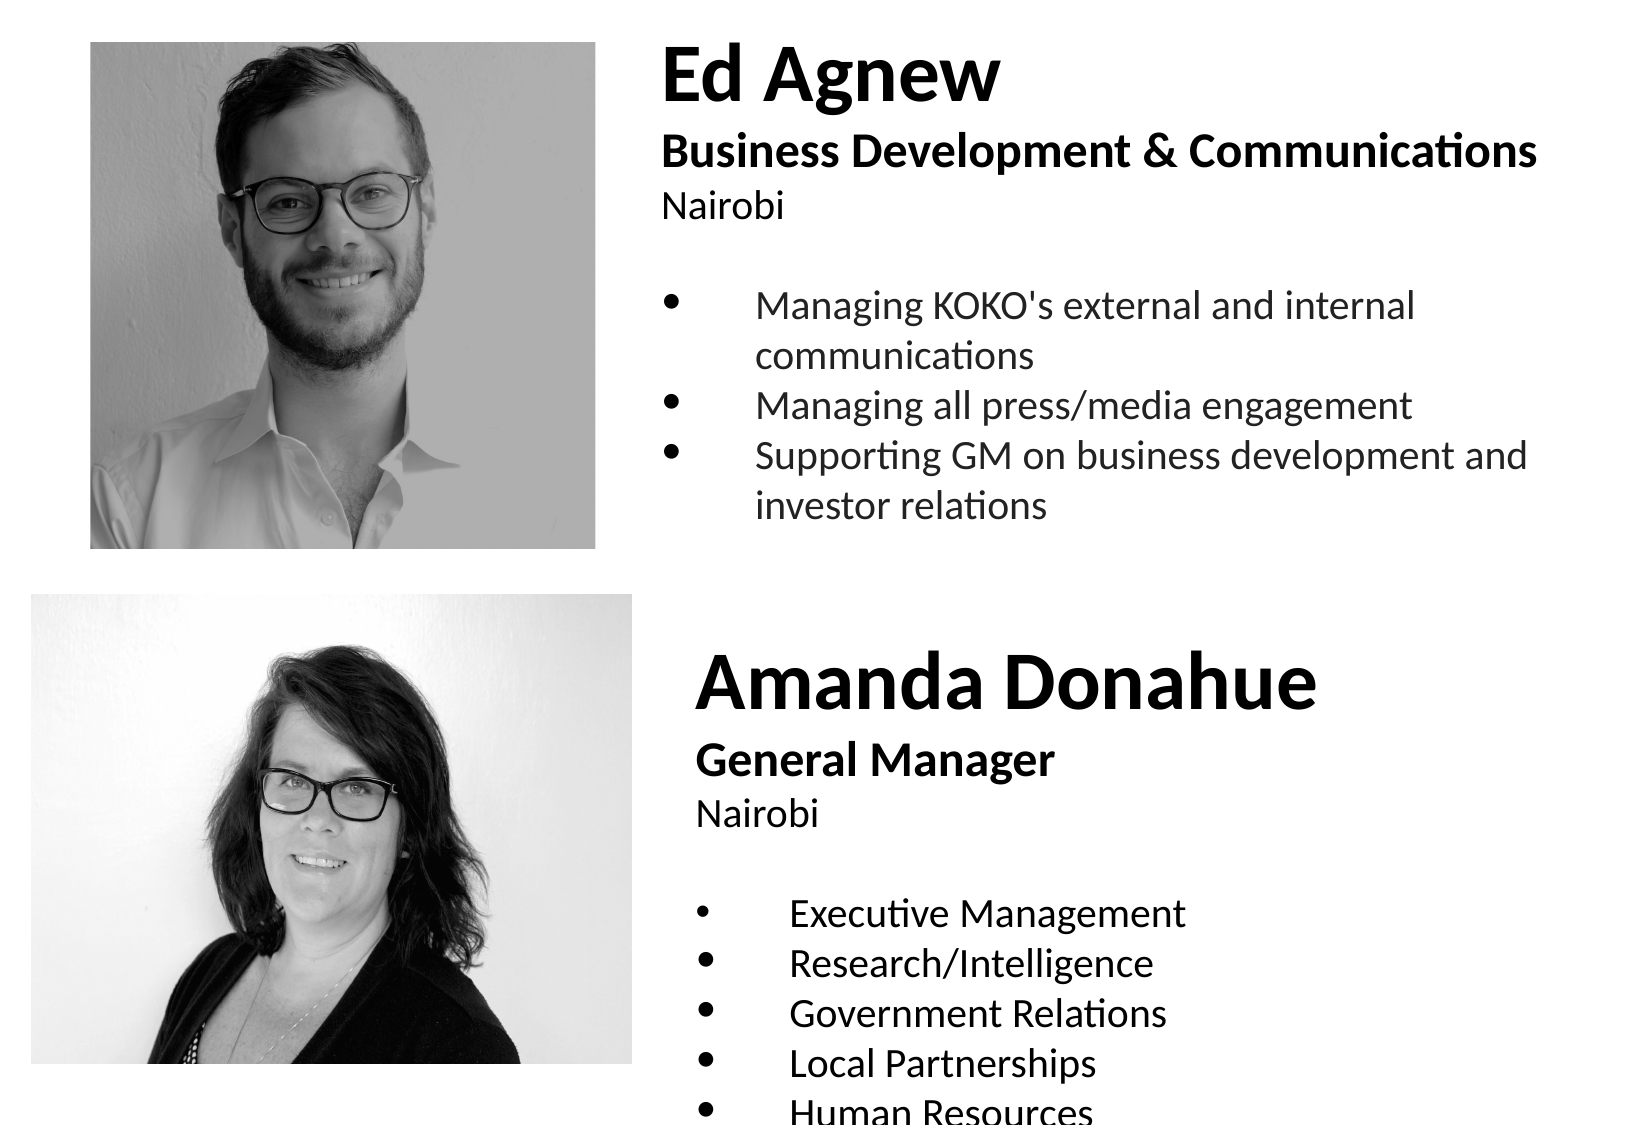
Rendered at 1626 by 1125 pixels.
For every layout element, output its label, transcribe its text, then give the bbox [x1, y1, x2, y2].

picture [90, 42, 596, 549]
text_box Ed Agnew Business Development & Communications Nairobi Managing KOKO's external and internal communications Managing all press/media engagement Supporting GM on business development and investor relations [646, 10, 1608, 563]
text_box Amanda Donahue General Manager Nairobi Executive Management Research/Intelligence Government Relations Local Partnerships Human Resources Customer Support [680, 618, 1608, 1099]
picture [31, 594, 632, 1064]
